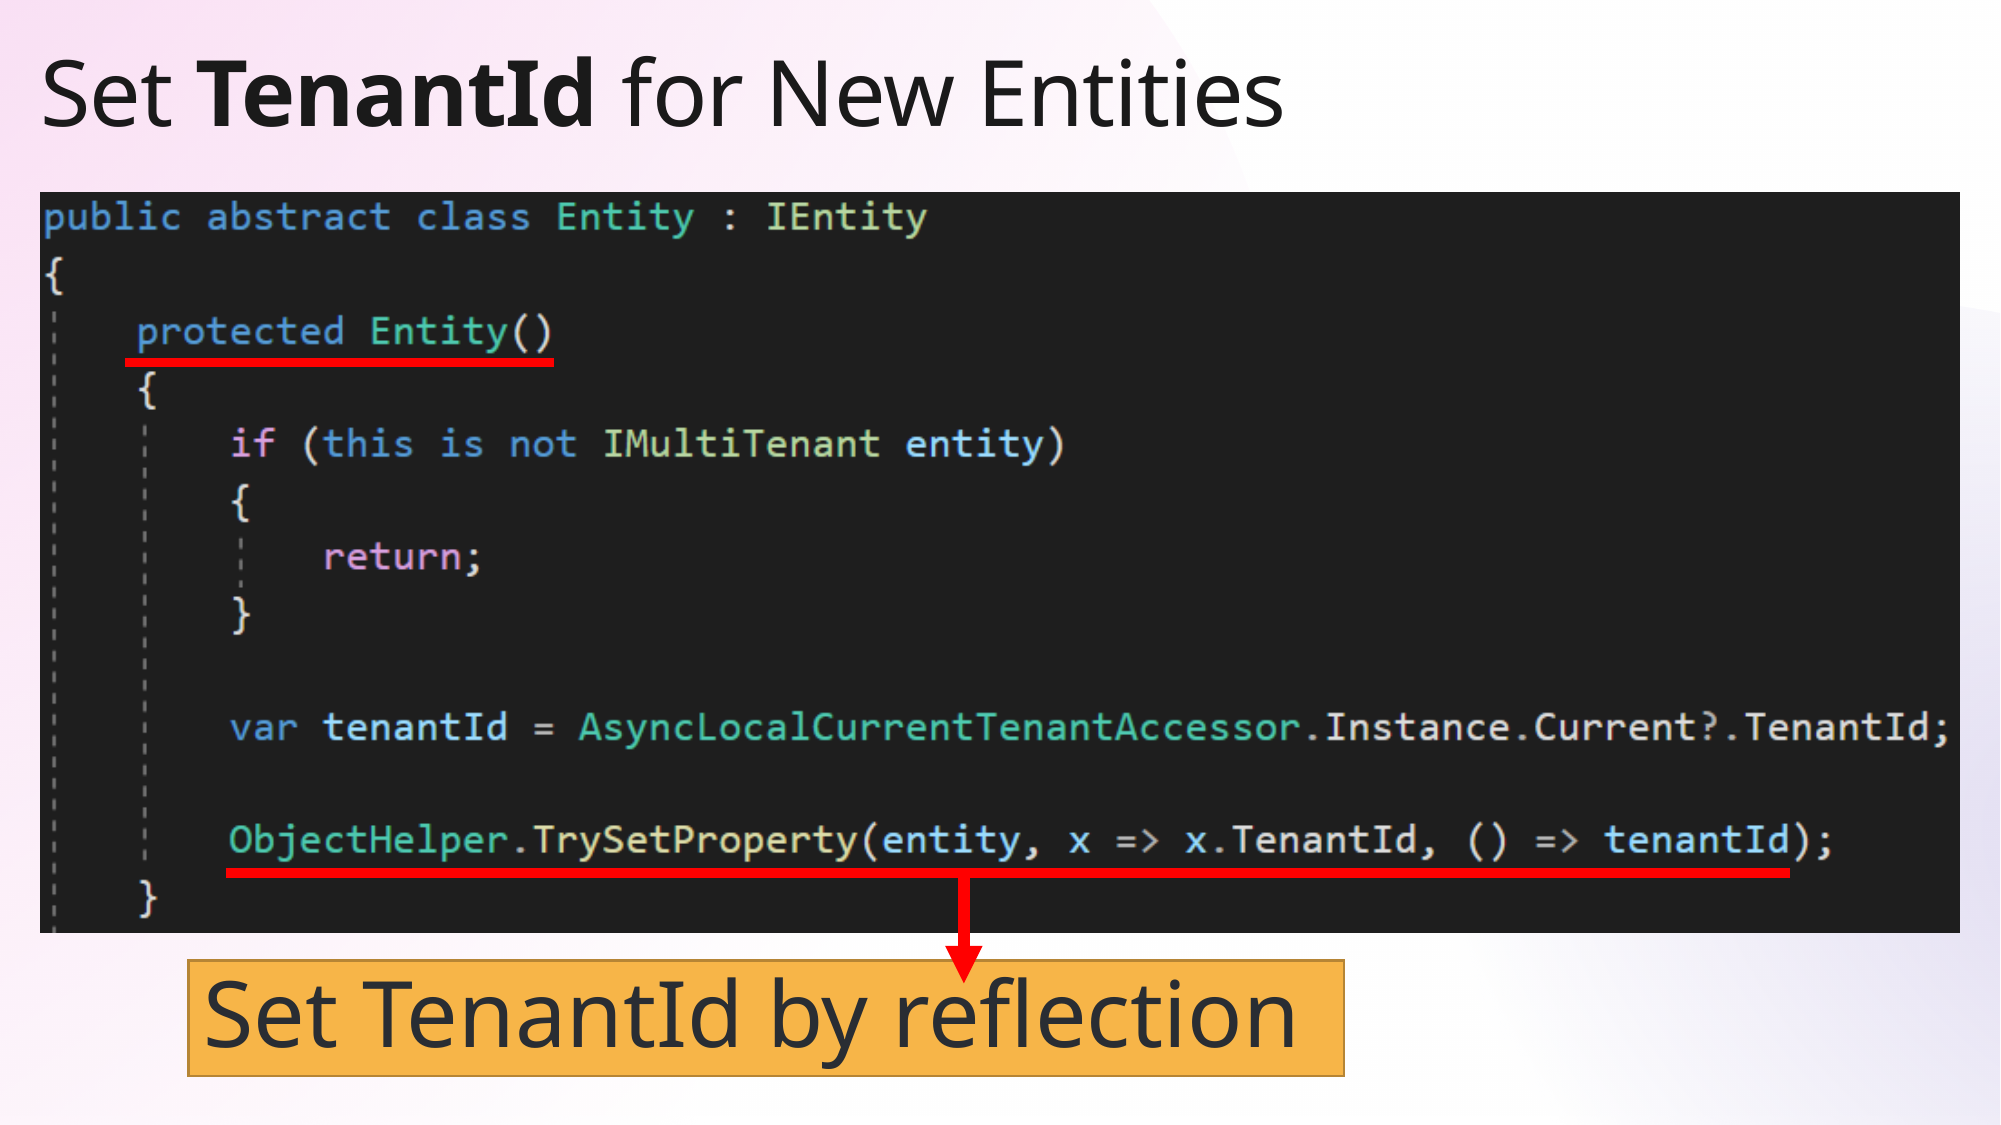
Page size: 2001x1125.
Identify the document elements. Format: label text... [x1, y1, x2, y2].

picture [0, 0, 2001, 1125]
title Set TenantId for New Entities [40, 29, 1841, 165]
text_box Set TenantId by reflection [187, 959, 1345, 1077]
